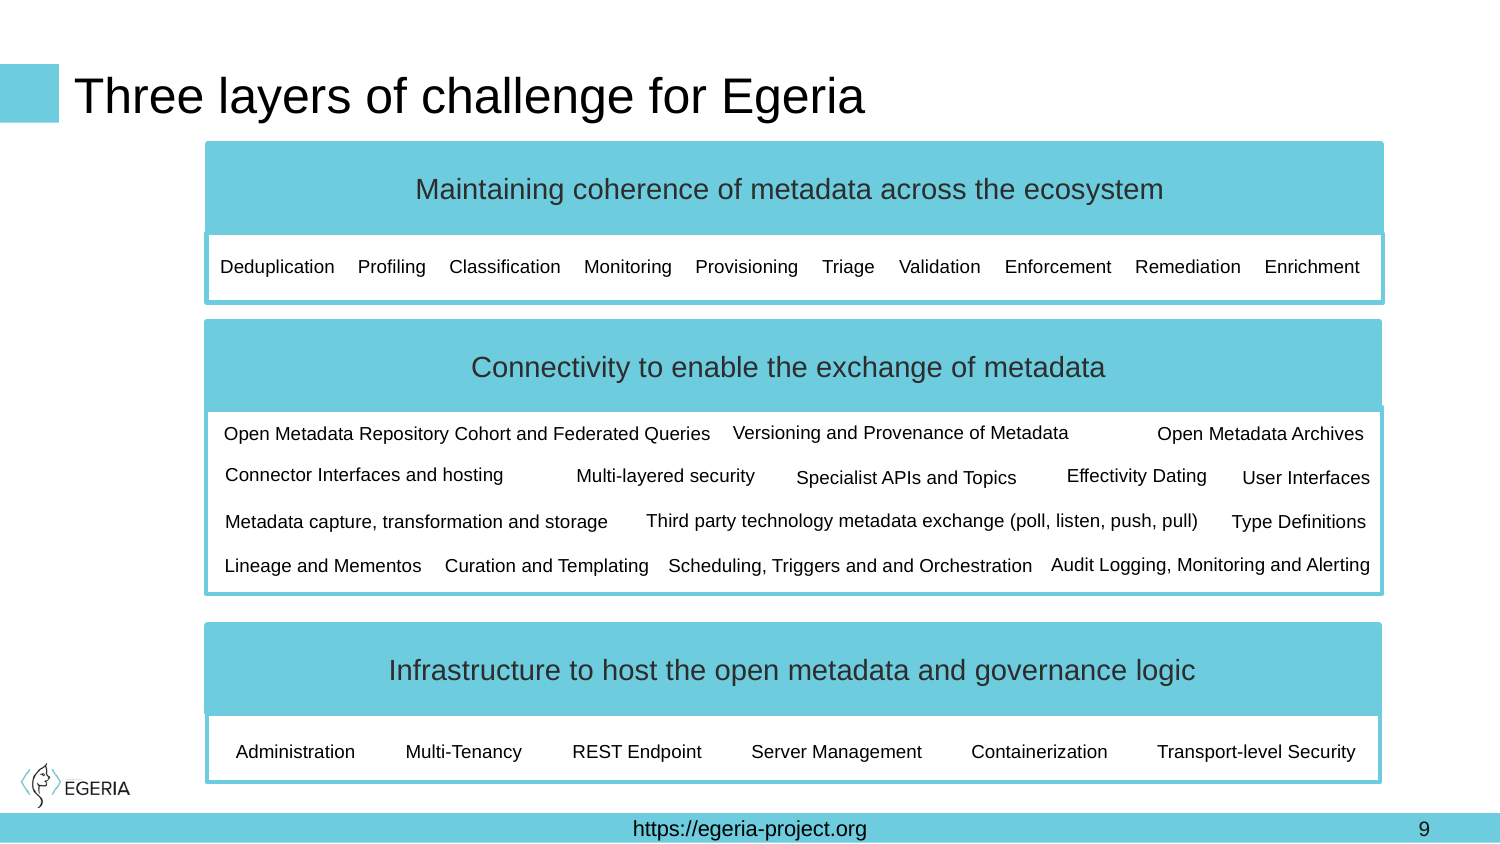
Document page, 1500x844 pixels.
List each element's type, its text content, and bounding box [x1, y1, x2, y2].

text_box Containerization [956, 731, 1123, 770]
text_box Versioning and Provenance of Metadata [718, 413, 1084, 451]
text_box Open Metadata Repository Cohort and Federated Queries [209, 414, 726, 452]
text_box Monitoring [569, 246, 680, 285]
text_box Lineage and Mementos [209, 546, 430, 584]
text_box Infrastructure to host the open metadata and governance logic [205, 623, 1381, 711]
picture [13, 757, 136, 812]
text_box Open Metadata Archives [1142, 414, 1379, 452]
text_box Deduplication [205, 246, 350, 285]
text_box Scheduling, Triggers and and Orchestration [653, 545, 1048, 584]
text_box Validation [890, 246, 990, 285]
text_box Metadata capture, transformation and storage [210, 502, 623, 540]
text_box Remediation [1127, 246, 1256, 285]
text_box Administration [221, 731, 371, 770]
text_box Effectivity Dating [1052, 456, 1223, 494]
text_box REST Endpoint [557, 731, 717, 770]
text_box Classification [434, 246, 569, 285]
title Three layers of challenge for Egeria [58, 46, 1449, 140]
text_box Type Definitions [1216, 502, 1382, 540]
text_box Enforcement [990, 246, 1127, 285]
text_box [204, 231, 1385, 305]
text_box Provisioning [680, 246, 807, 285]
text_box User Interfaces [1227, 458, 1386, 496]
text_box Triage [807, 246, 890, 285]
text_box Multi-Tenancy [390, 731, 538, 770]
slide_number 9 [1403, 813, 1494, 843]
text_box [205, 711, 1382, 784]
text_box Connector Interfaces and hosting [210, 455, 519, 493]
text_box Curation and Templating [430, 545, 653, 584]
text_box Third party technology metadata exchange (poll, listen, push, pull) [631, 501, 1213, 539]
text_box Transport-level Security [1142, 731, 1371, 770]
text_box Server Management [736, 731, 937, 770]
text_box Audit Logging, Monitoring and Alerting [1048, 545, 1385, 583]
text_box Enrichment [1256, 246, 1375, 285]
text_box [204, 405, 1384, 596]
text_box Multi-layered security [561, 456, 770, 494]
text_box Specialist APIs and Topics [781, 458, 1032, 496]
text_box Connectivity to enable the exchange of metadata [205, 320, 1381, 405]
text_box Maintaining coherence of metadata across the ecosystem [206, 142, 1383, 231]
text_box Profiling [350, 246, 434, 285]
